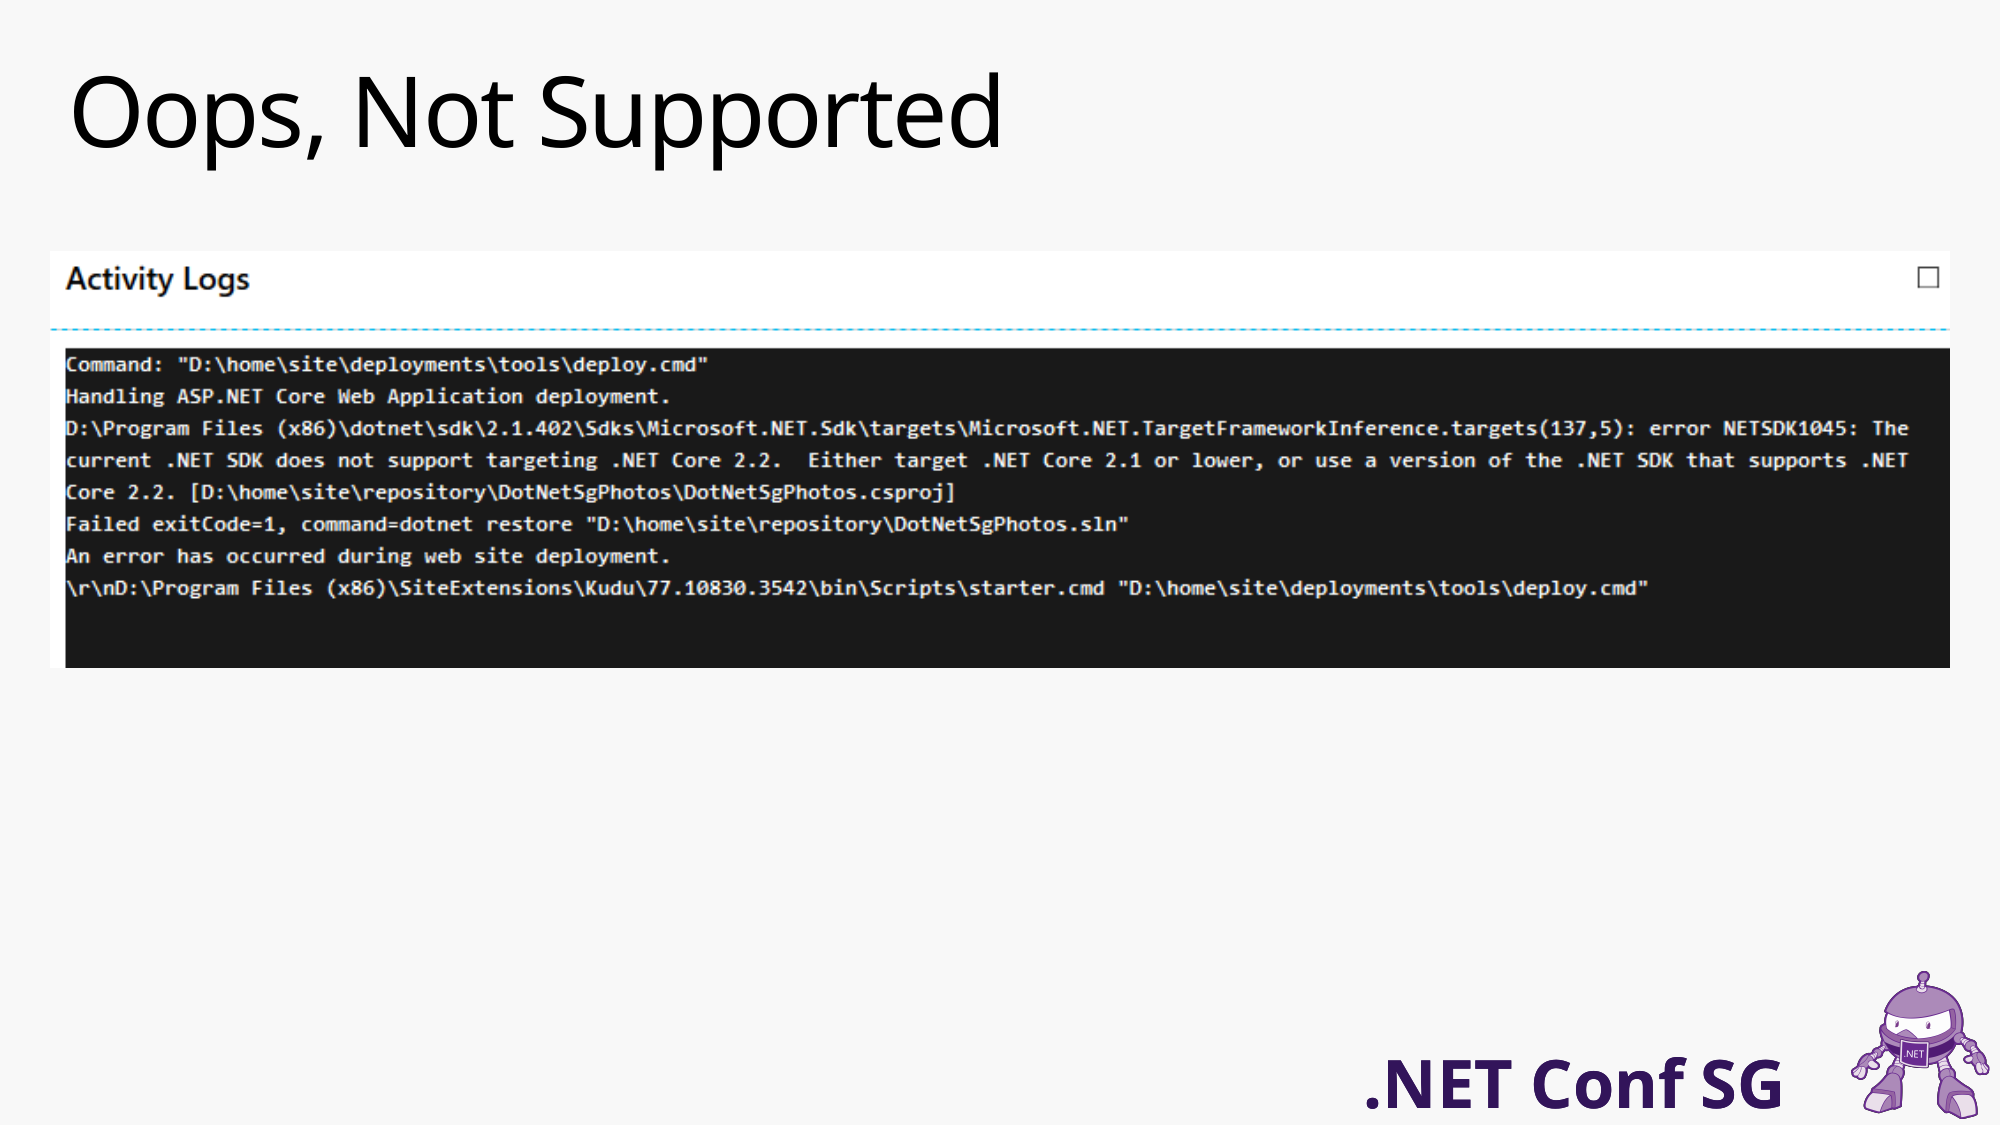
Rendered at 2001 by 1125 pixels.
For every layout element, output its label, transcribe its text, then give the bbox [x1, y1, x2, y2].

picture [49, 251, 1951, 668]
title Oops, Not Supported [44, 47, 1957, 196]
picture [1851, 971, 1990, 1119]
